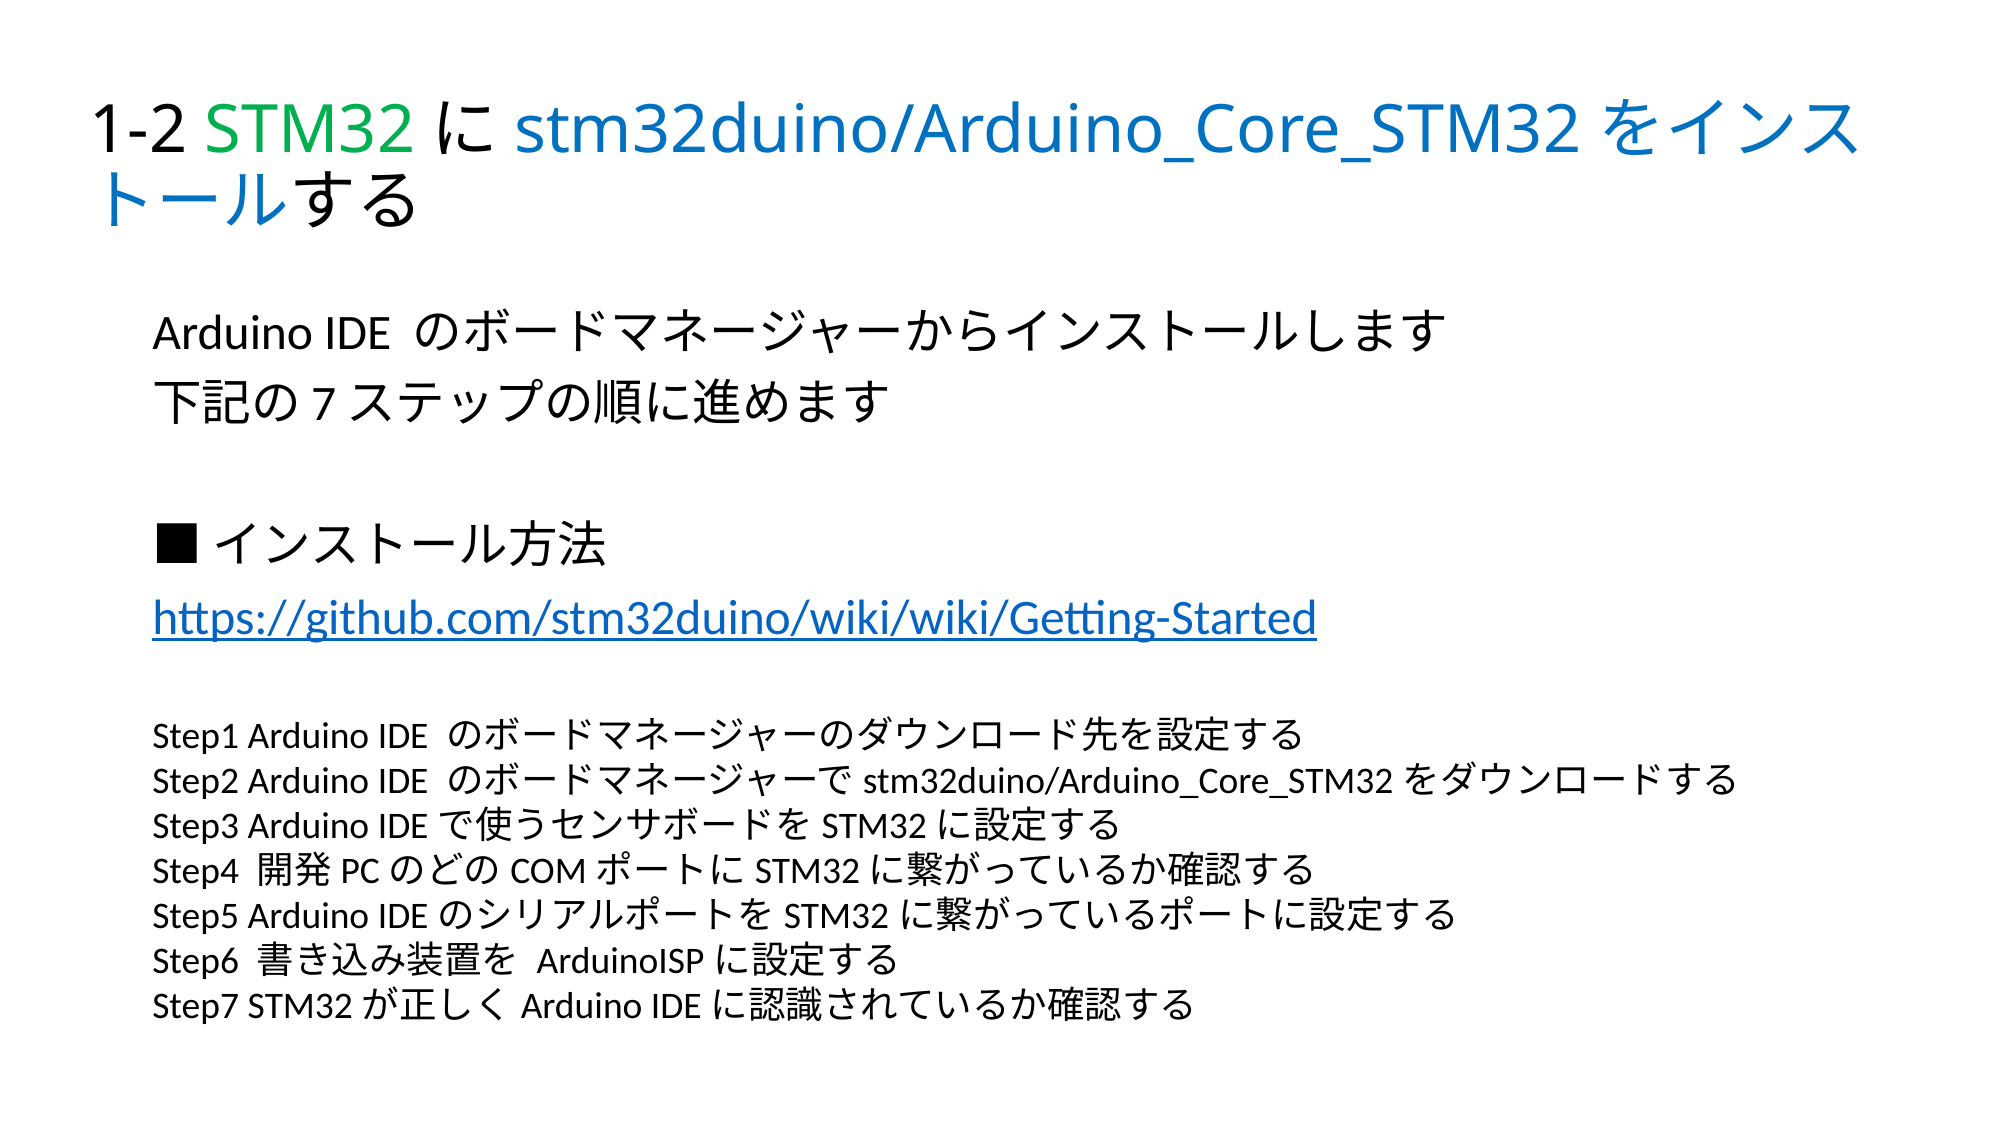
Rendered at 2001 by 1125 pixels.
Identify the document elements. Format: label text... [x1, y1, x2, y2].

list Arduino IDE のボードマネージャーからインストールします 下記の7ステップの順に進めます ■インストール方法 https://github.com/stm32duino/wiki/wiki/Getting-Started [137, 299, 1863, 656]
text_box Step1 Arduino IDE のボードマネージャーのダウンロード先を設定する Step2 Arduino IDE のボードマネージャーでstm32duino/Arduino_Core_STM32をダウンロードする Step3 Arduino IDEで使うセンサボードをSTM32に設定する Step4 開発PCのどのCOMポートにSTM32に繋がっているか確認する Step5 Arduino IDEのシリアルポートをSTM32に繋がっているポートに設定する Step6 書き込み装置を ArduinoISPに設定する Step7 STM32が正しくArduino IDEに認識されているか確認する [137, 703, 1874, 1034]
title 1-2 STM32にstm32duino/Arduino_Core_STM32をインストールする [74, 57, 1926, 276]
